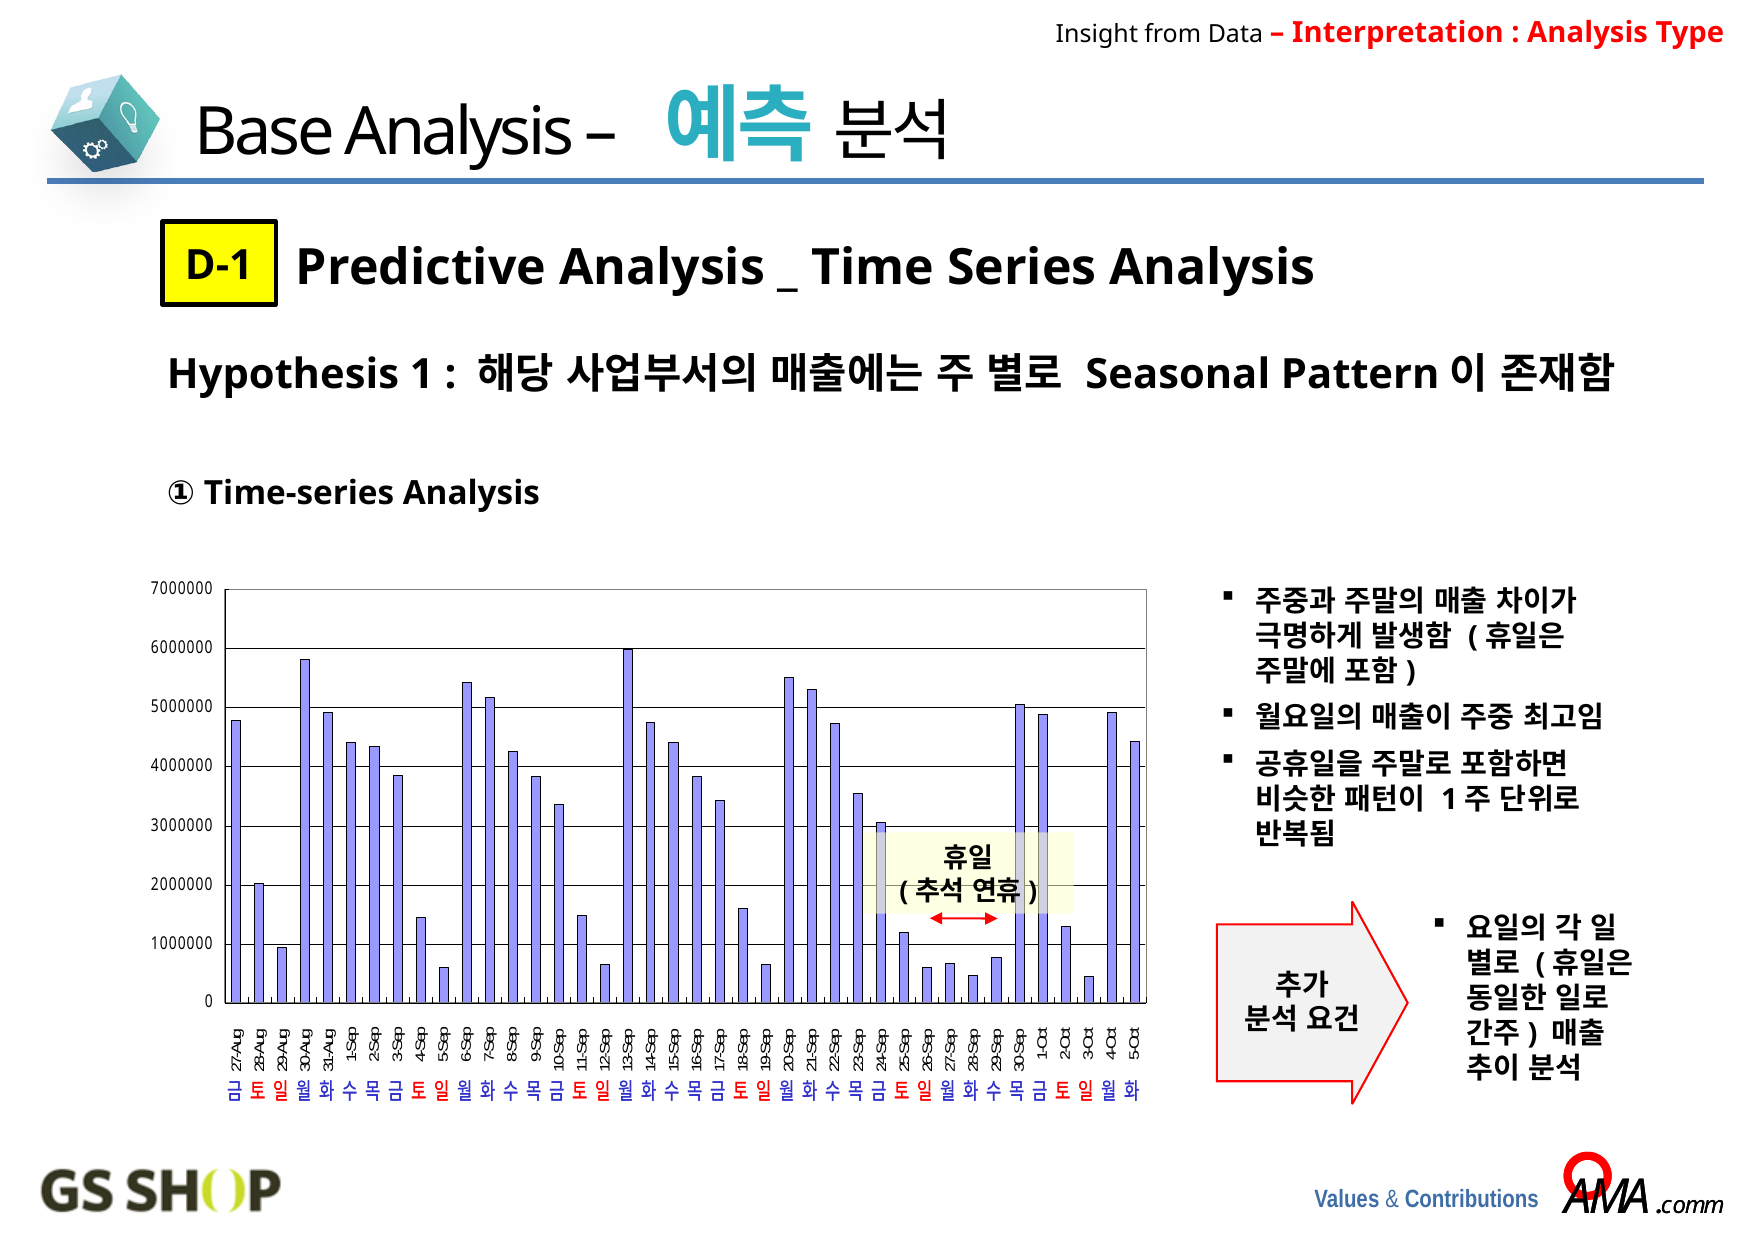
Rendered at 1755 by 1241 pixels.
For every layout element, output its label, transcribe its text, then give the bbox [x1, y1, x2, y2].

text_box [1216, 901, 1386, 1105]
text_box Hypothesis 1 : 해당 사업부서의 매출에는 주 별로 Seasonal Pattern이 존재함 [150, 338, 1698, 406]
text_box D-1 [162, 221, 276, 305]
text_box ① Time-series Analysis [150, 456, 642, 527]
text_box 추가 분석 요건 [1224, 957, 1390, 1044]
text_box 요일의 각 일 별로 (휴일은 동일한 일로 간주) 매출 추이 분석 [1416, 901, 1673, 1093]
text_box 주중과 주말의 매출 차이가 극명하게 발생함 (휴일은 주말에 포함) 월요일의 매출이 주중 최고임 공휴일을 주말로 포함하면 비슷한 패턴이 1주 단위로 반복됨 [1205, 574, 1654, 859]
text_box Insight from Data – Interpretation : Analysis Type [981, 5, 1740, 56]
picture [39, 1163, 287, 1217]
picture [132, 548, 1174, 1113]
text_box Predictive Analysis _ Time Series Analysis [279, 226, 1443, 303]
picture [50, 74, 160, 172]
text_box [1390, 970, 1408, 1036]
text_box Base Analysis – 예측 분석 [176, 72, 1706, 170]
